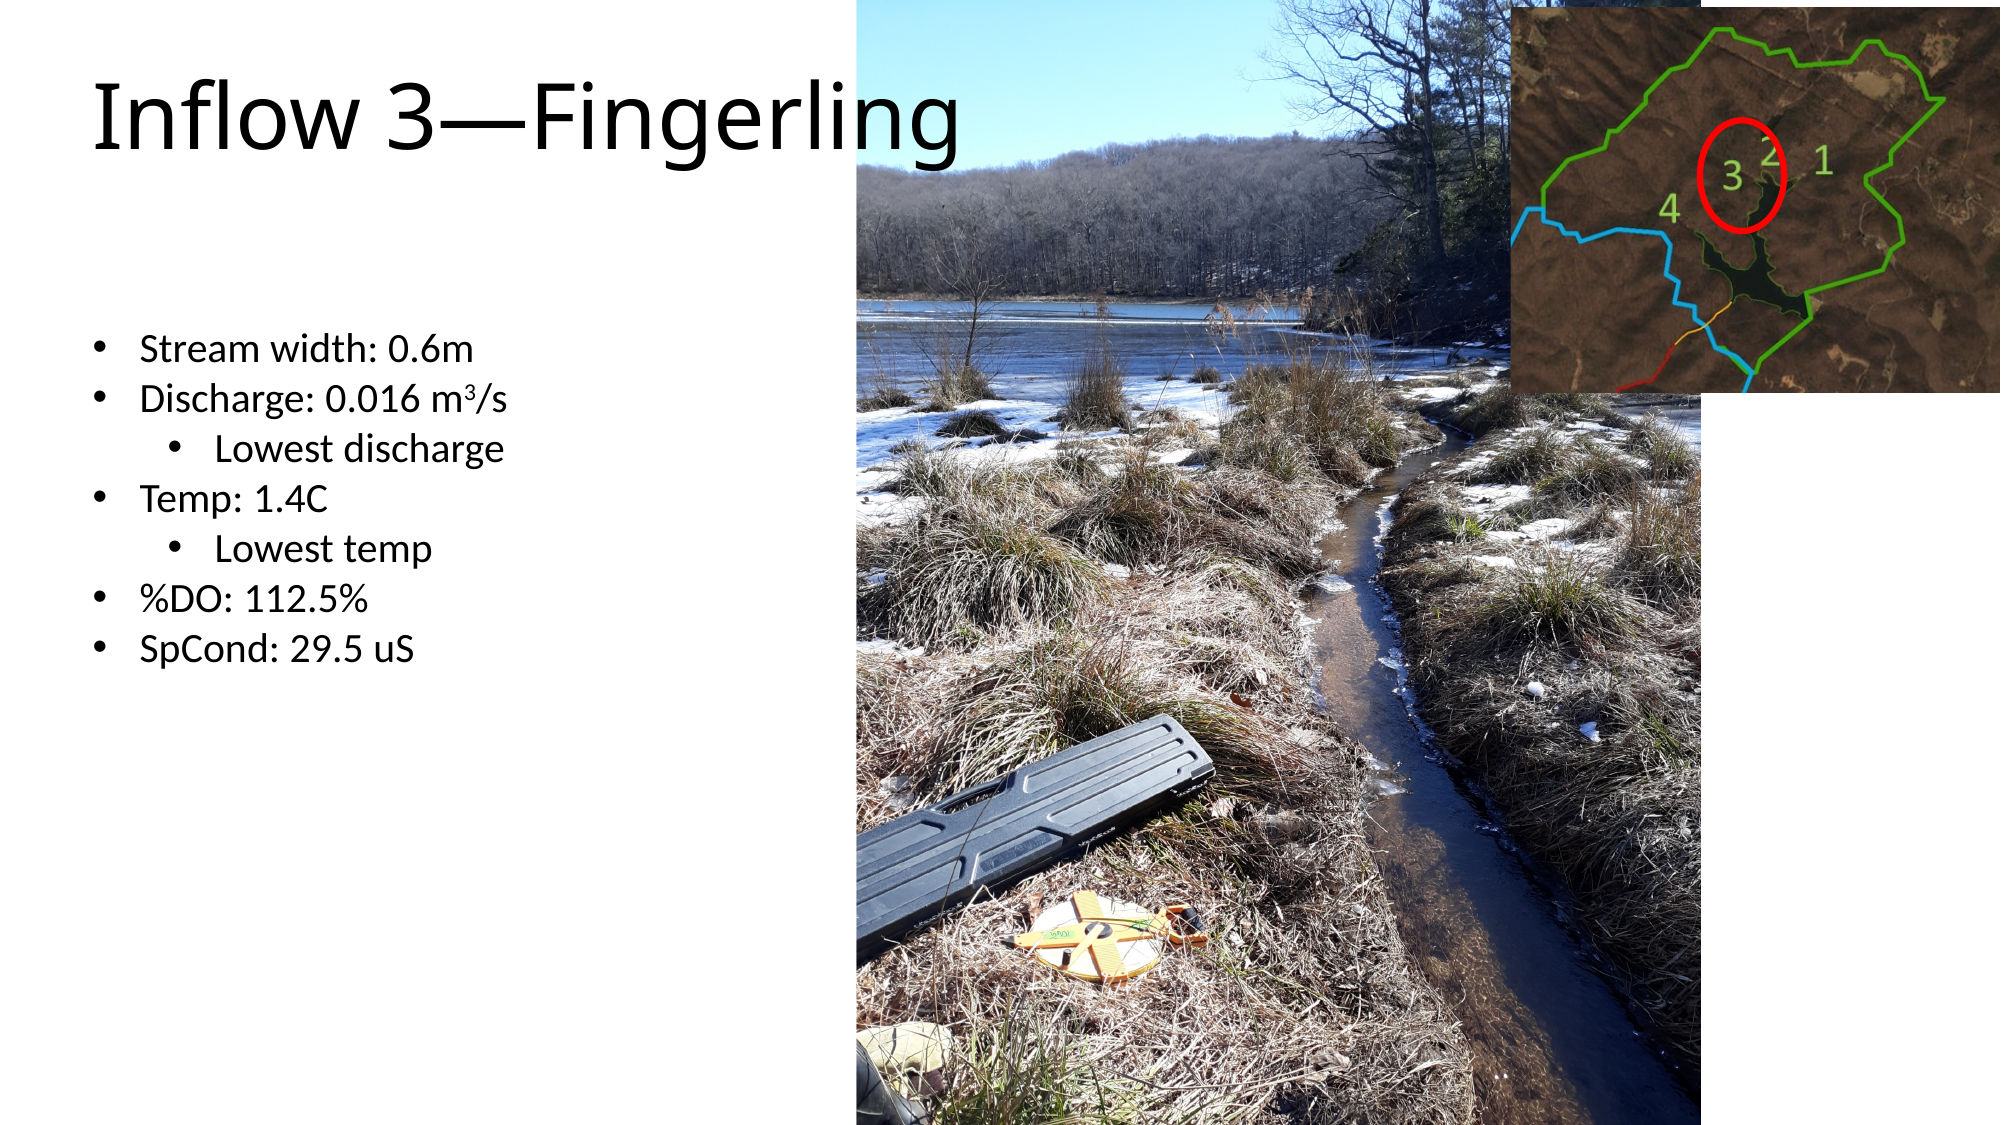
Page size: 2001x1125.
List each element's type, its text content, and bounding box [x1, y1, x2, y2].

text_box Stream width: 0.6m Discharge: 0.016 m3/s Lowest discharge Temp: 1.4C Lowest temp %DO: 112.5% SpCond: 29.5 uS [77, 313, 715, 679]
picture [715, 140, 1841, 1124]
picture [857, 1, 1701, 10]
title Inflow 3—Fingerling [77, 10, 1510, 229]
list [1510, 7, 2000, 393]
